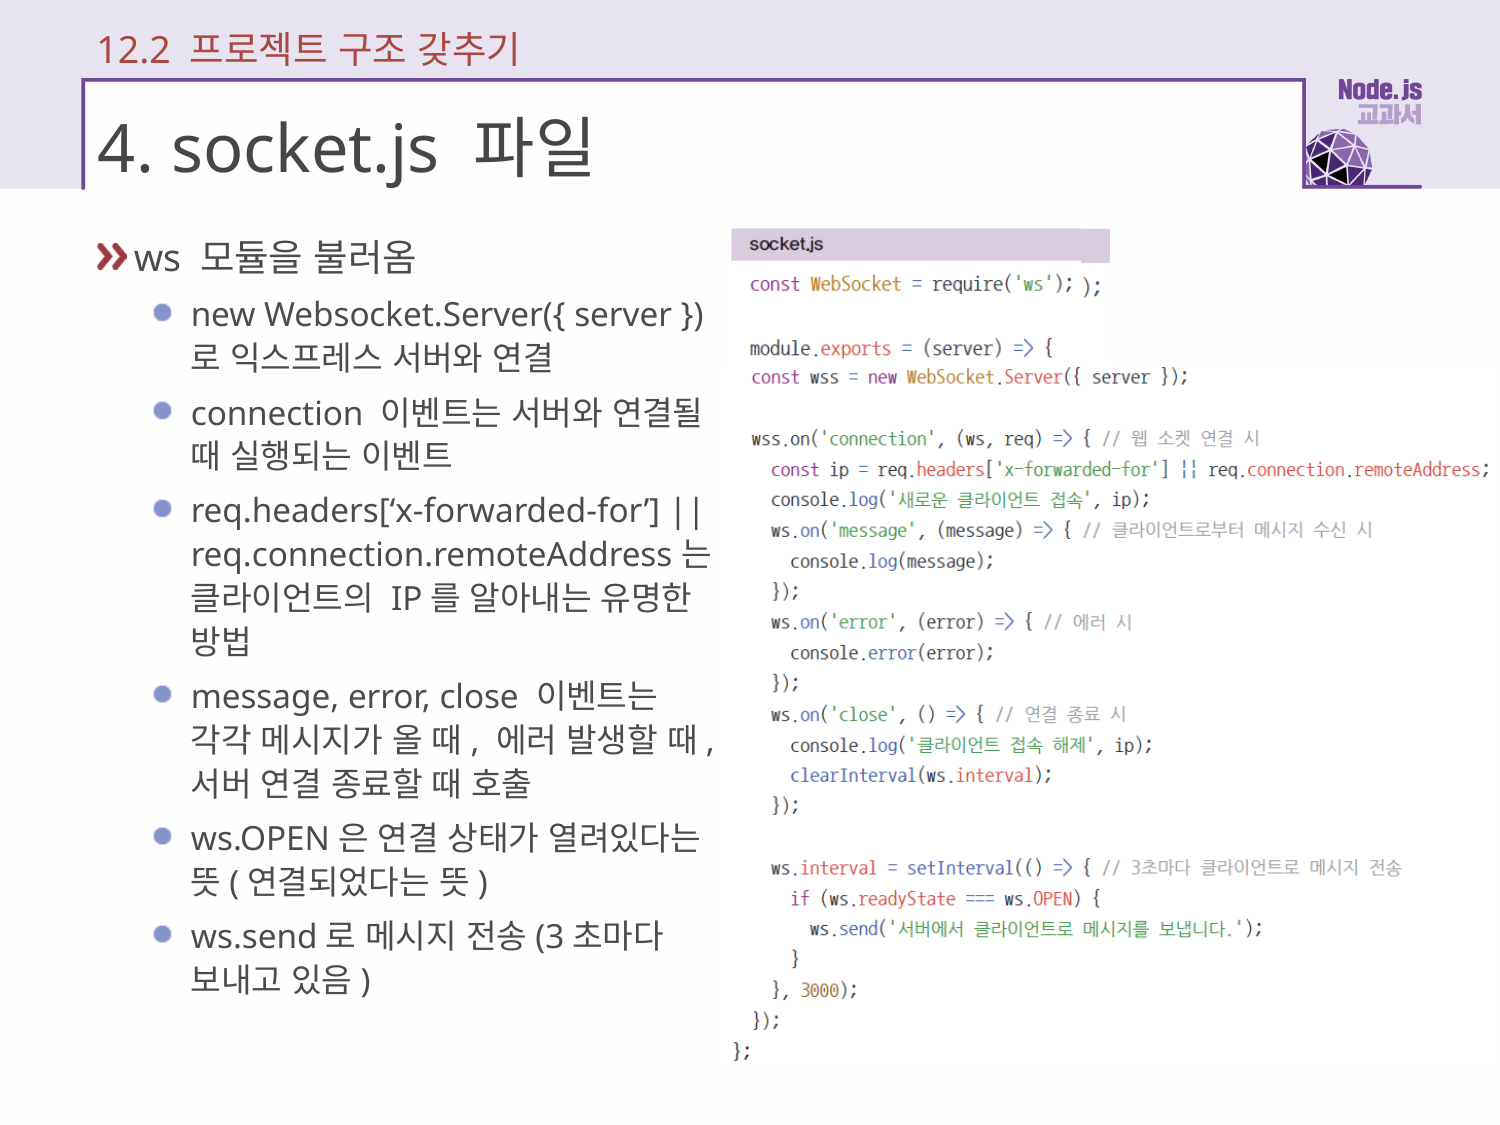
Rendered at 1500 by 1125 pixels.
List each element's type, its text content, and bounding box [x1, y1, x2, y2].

title 4. socket.js 파일 [82, 61, 1413, 193]
text_box 12.2 프로젝트 구조 갖추기 [81, 14, 807, 62]
picture [0, 0, 1500, 1125]
list ws 모듈을 불러옴 new Websocket.Server({ server }) 로 익스프레스 서버와 연결 connection 이벤트는 서버와 연결될 때 실행되는 이벤트 req.headers[‘x-forwarded-for’] || req.connection.remoteAddress는 클라이언트의 IP를 알아내는 유명한 방법 message, error, close 이벤트는 각각 메시지가 올 때, 에러 발생할 때, 서버 연결 종료할 때 호출 ws.OPEN은 연결 상태가 열려있다는 뜻(연결되었다는 뜻) ws.send로 메시지 전송(3초마다 보내고 있음) [81, 222, 722, 1037]
